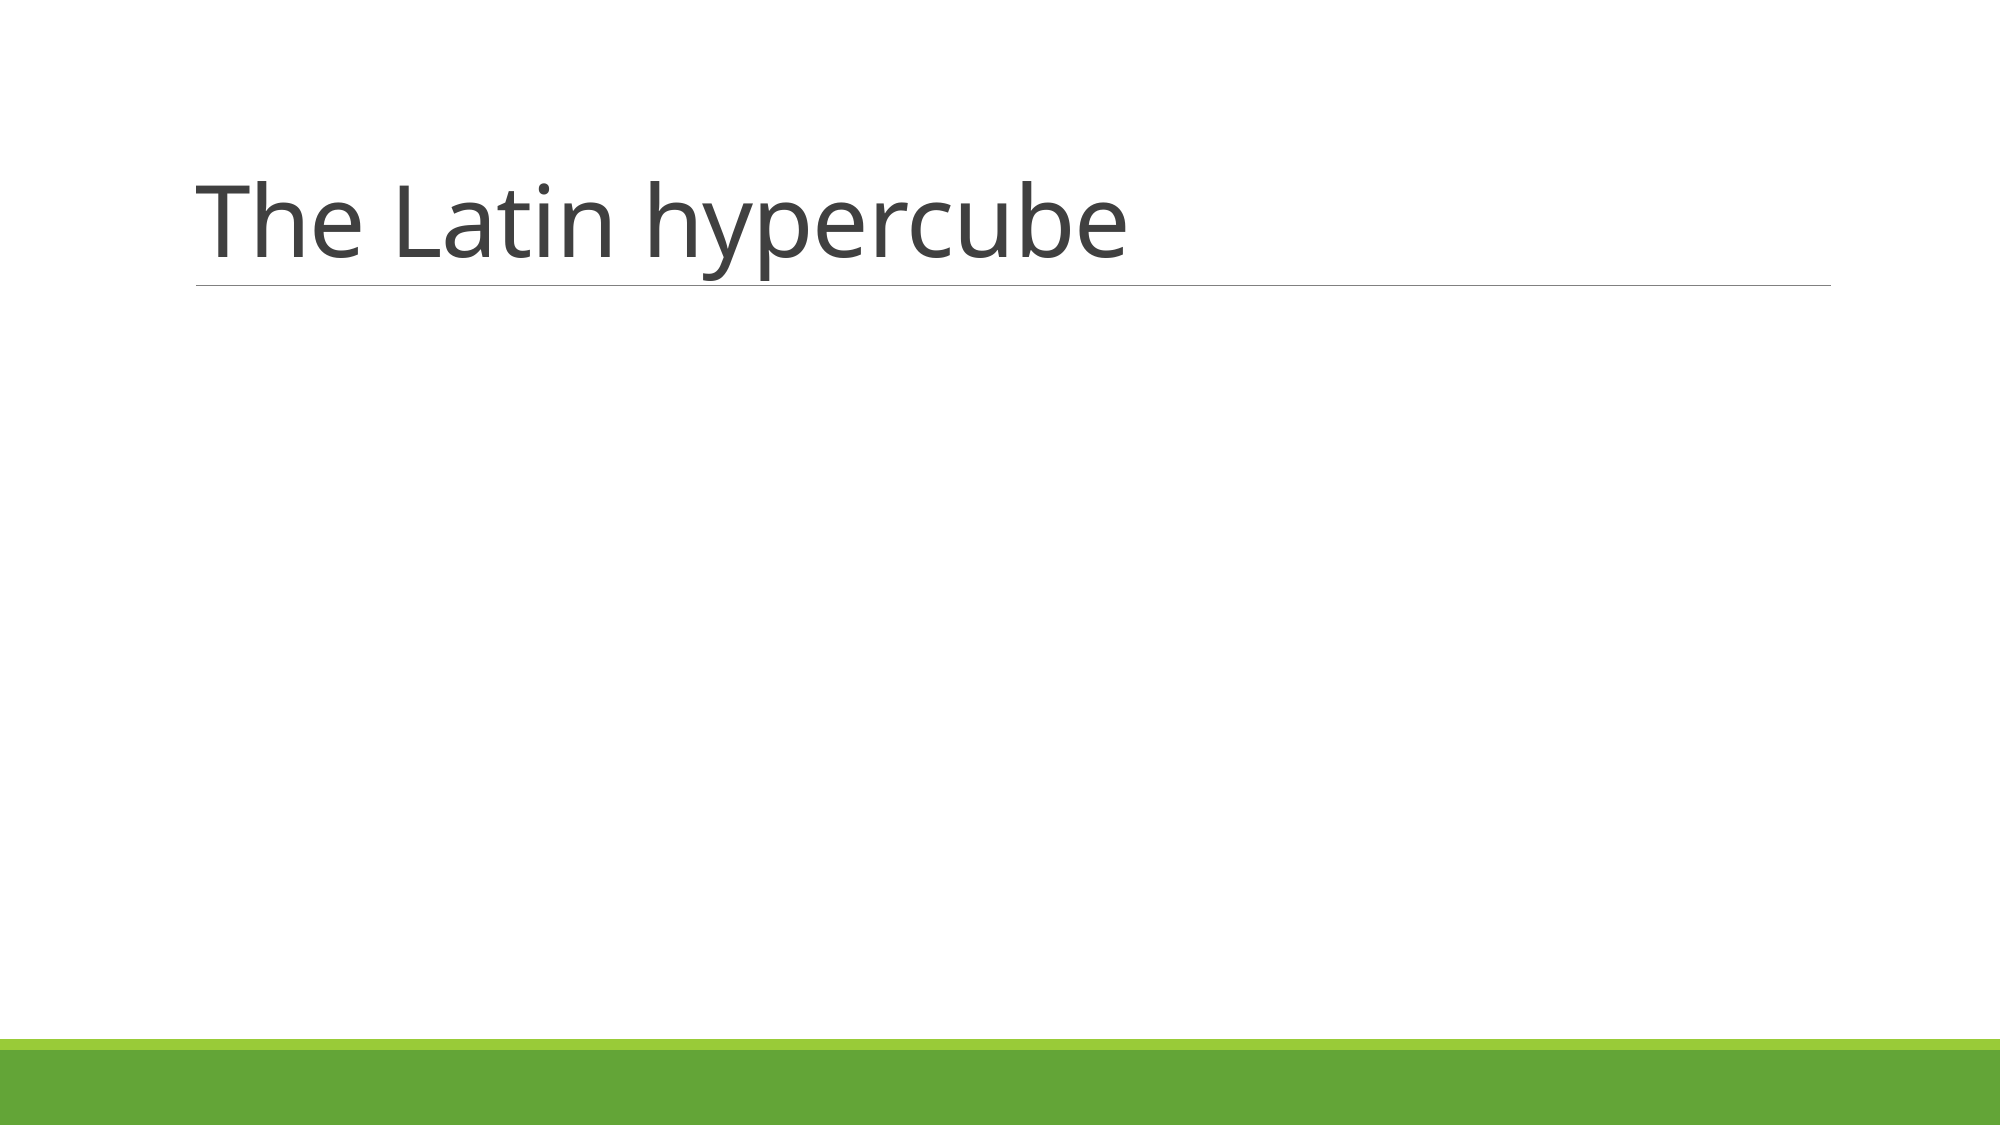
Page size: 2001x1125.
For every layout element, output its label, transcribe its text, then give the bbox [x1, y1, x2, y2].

title The Latin hypercube [180, 47, 1830, 285]
